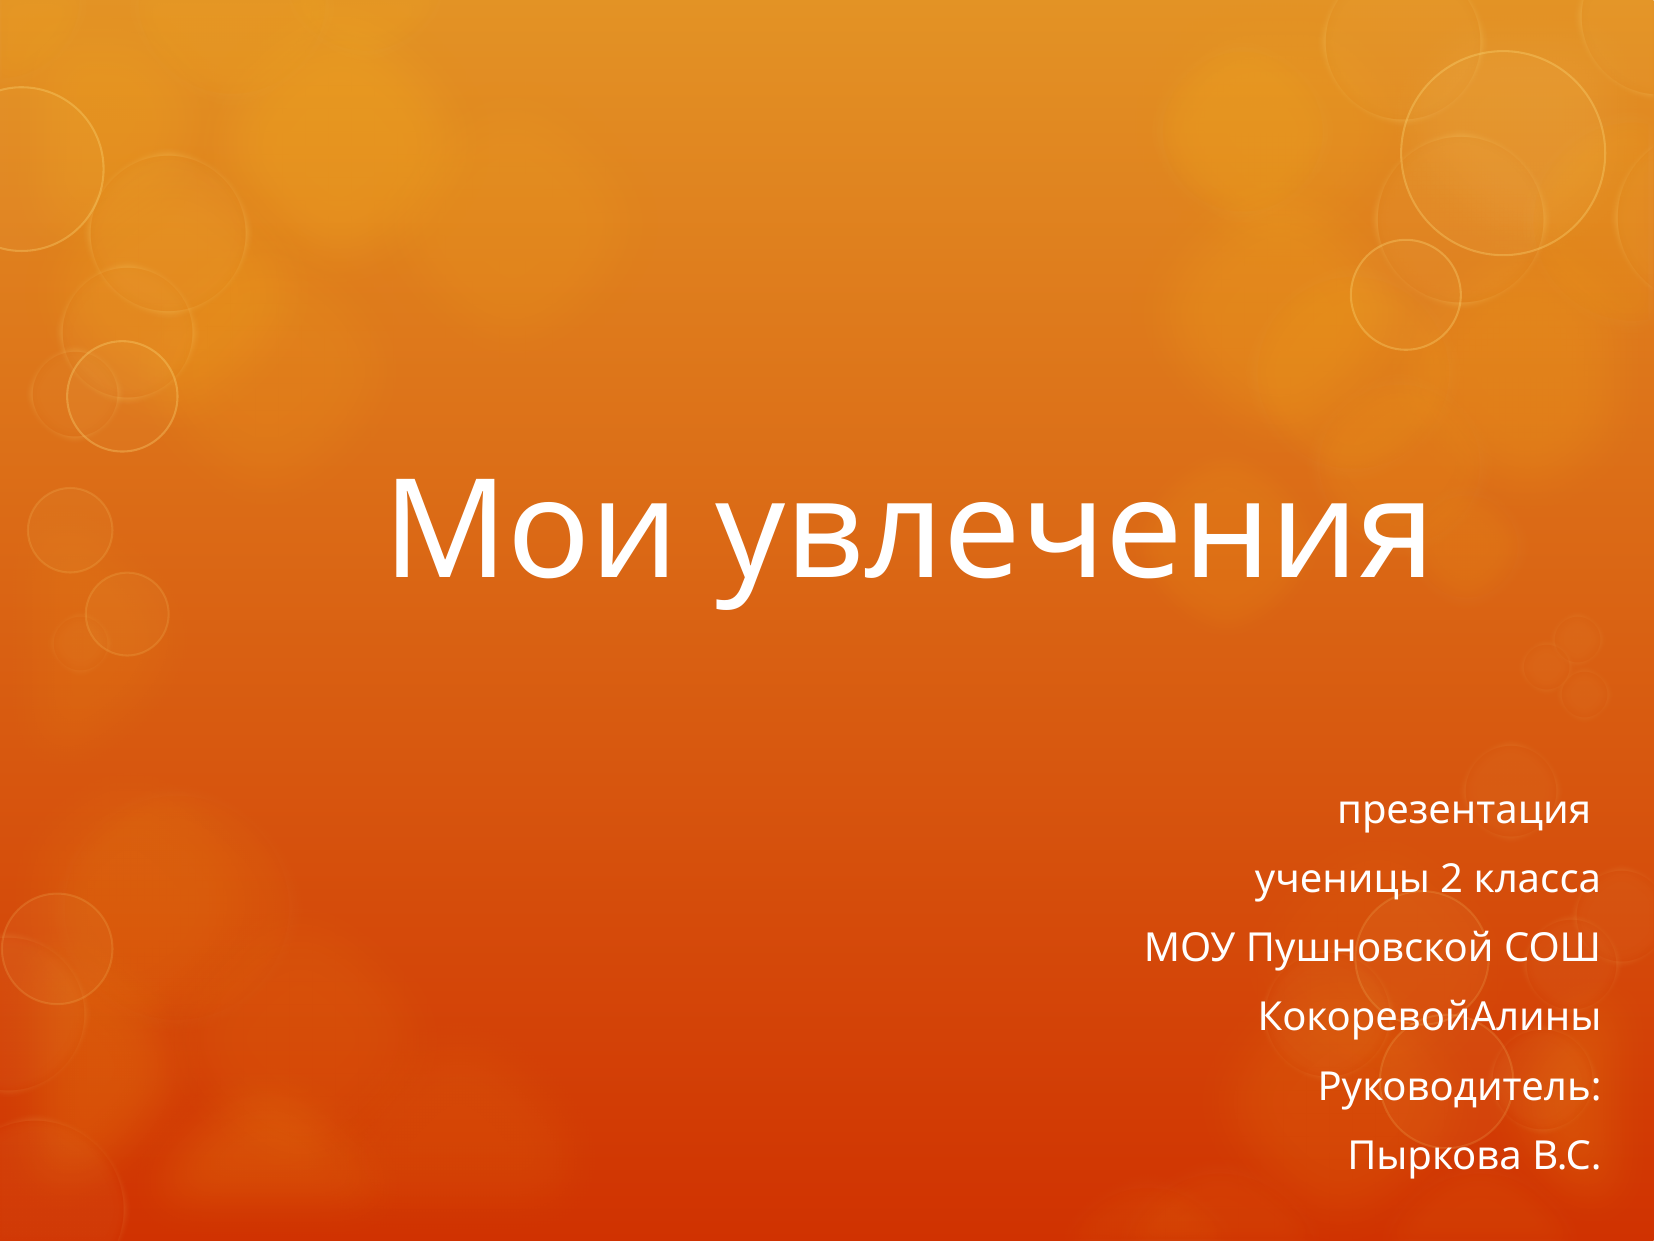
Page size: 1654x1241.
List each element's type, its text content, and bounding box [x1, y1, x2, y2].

title Мои увлечения [165, 364, 1654, 681]
subtitle презентация ученицы 2 класса МОУ Пушновской СОШ КокоревойАлины Руководитель: Пыркова В.С. [117, 773, 1619, 1187]
